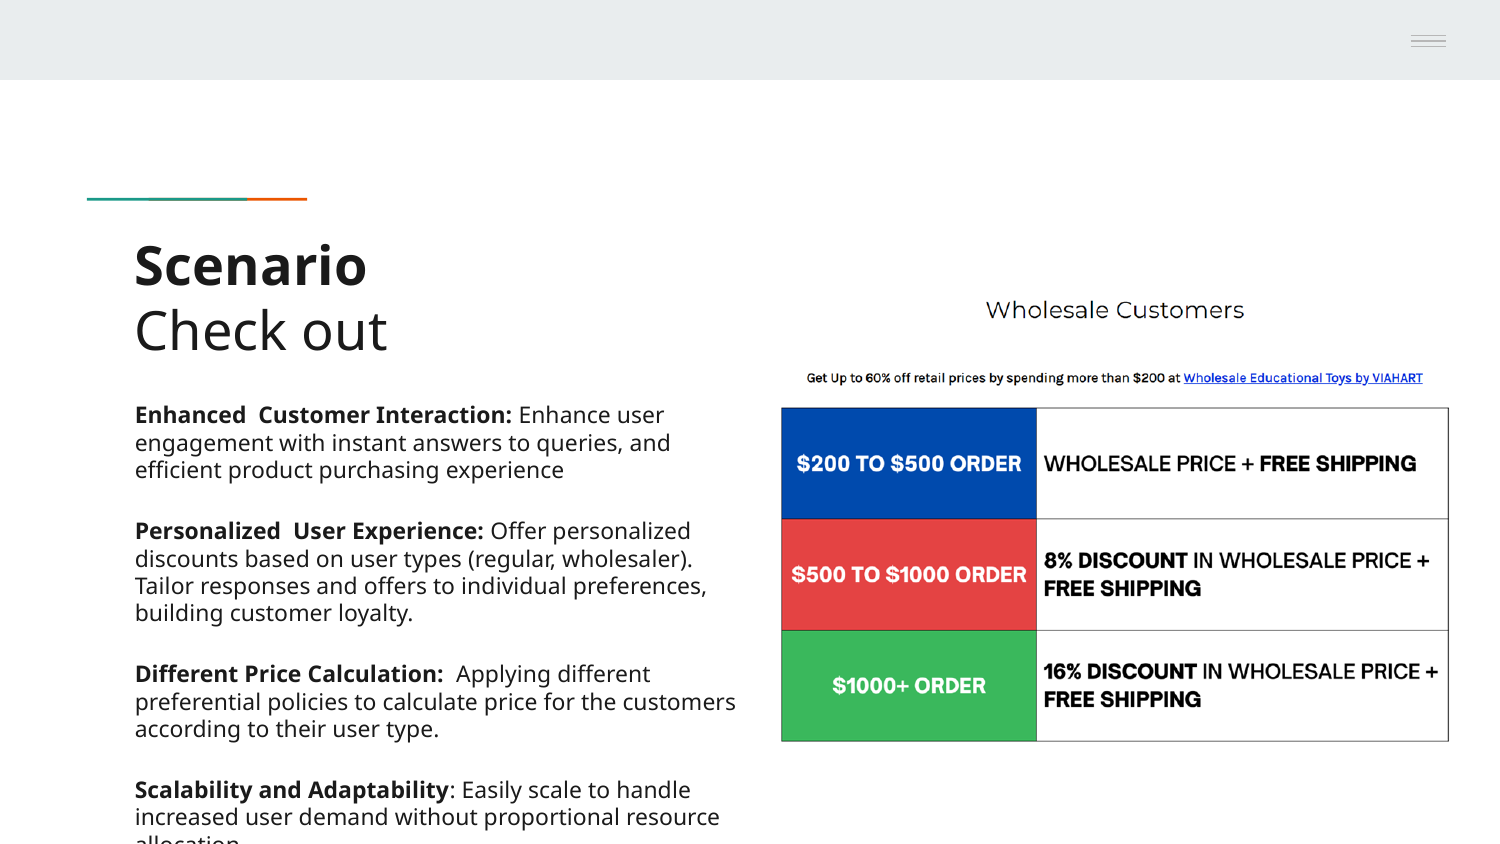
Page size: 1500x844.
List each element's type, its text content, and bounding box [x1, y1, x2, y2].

list Enhanced Customer Interaction: Enhance user engagement with instant answers to queries, and efficient product purchasing experience Personalized User Experience: Offer personalized discounts based on user types (regular, wholesaler). Tailor responses and offers to individual preferences, building customer loyalty. Different Price Calculation: Applying different preferential policies to calculate price for the customers according to their user type. Scalability and Adaptability: Easily scale to handle increased user demand without proportional resource allocation [119, 385, 730, 729]
picture [735, 272, 1486, 755]
title Scenario Check out [119, 216, 759, 385]
